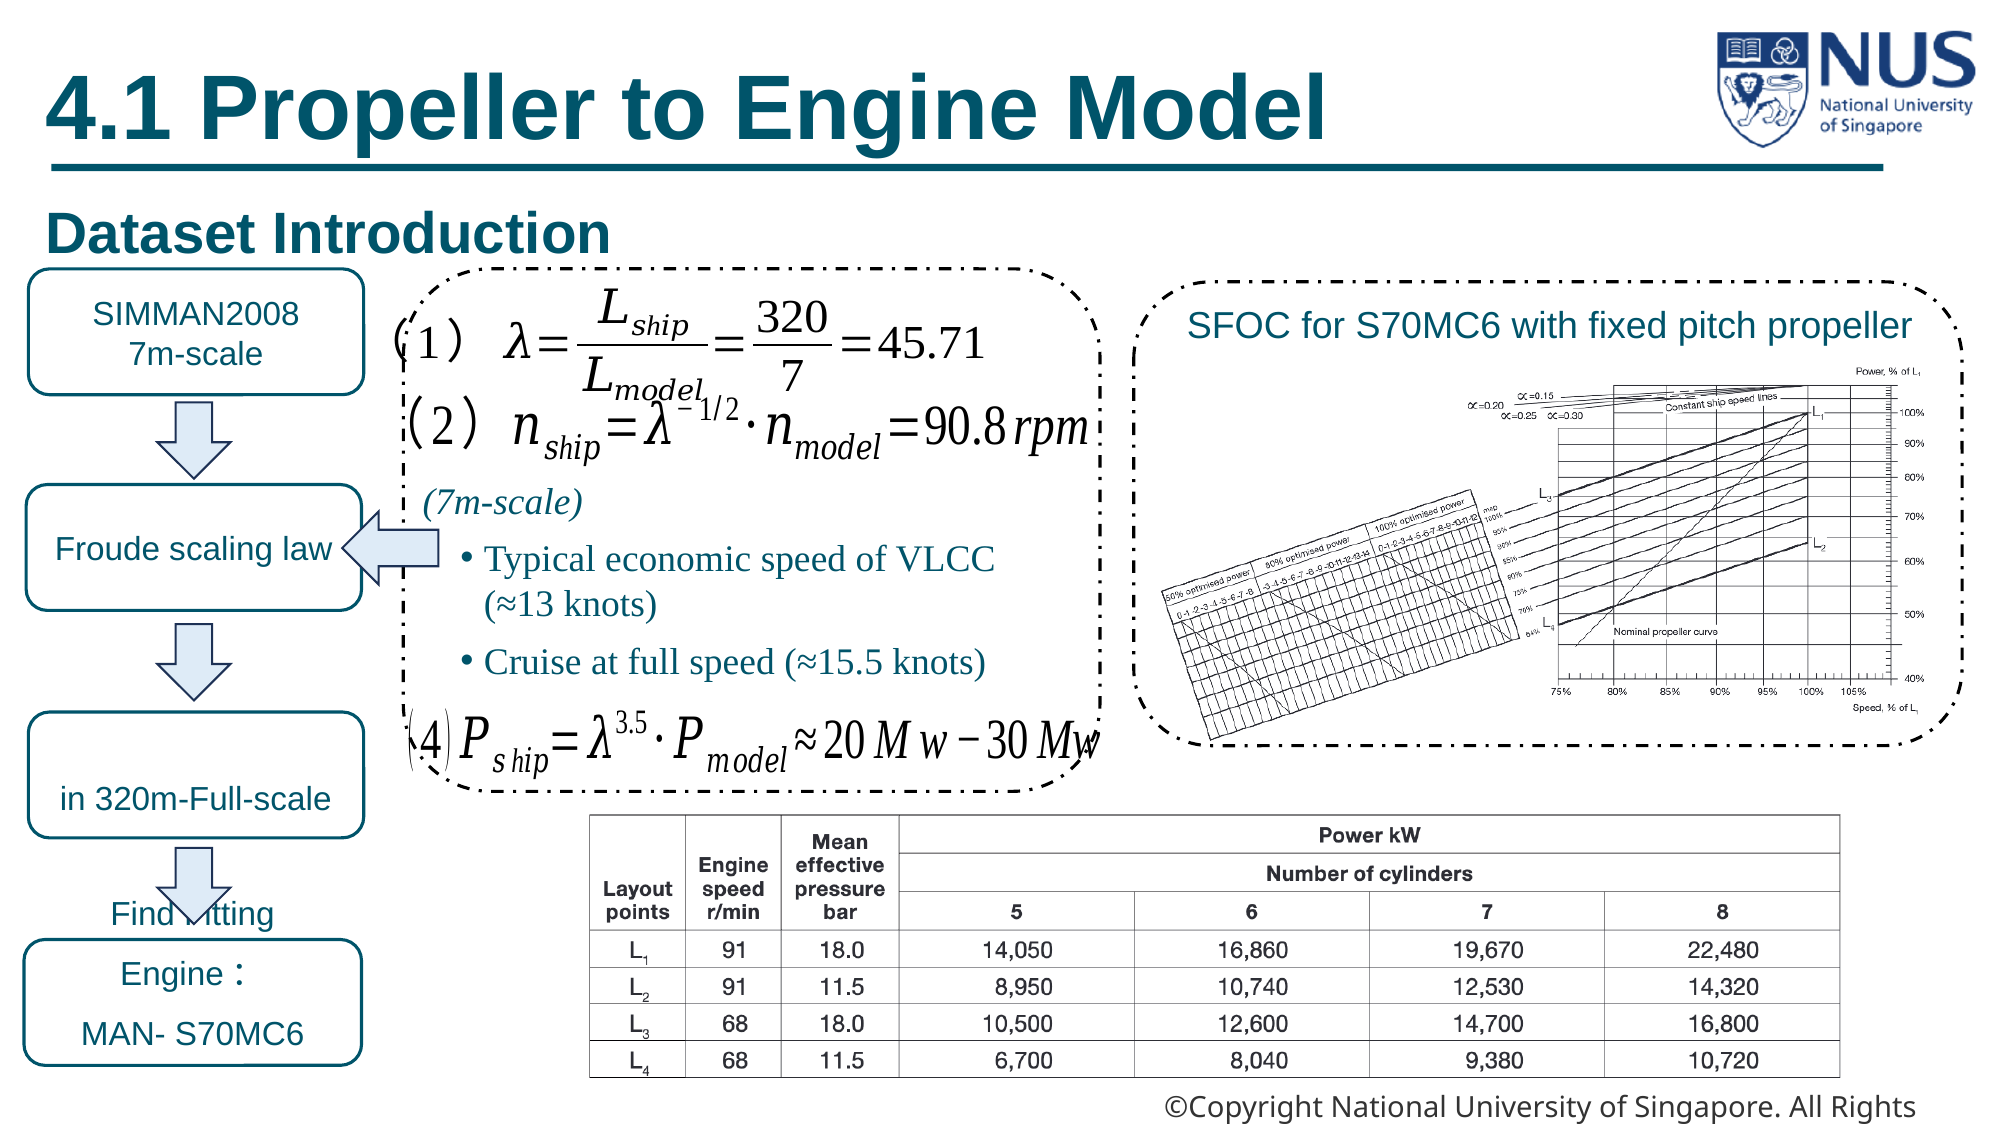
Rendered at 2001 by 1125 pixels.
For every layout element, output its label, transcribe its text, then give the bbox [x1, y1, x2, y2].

text_box 4.1 Propeller to Engine Model [30, 40, 1699, 166]
text_box Froude scaling law [25, 483, 361, 612]
text_box Dataset Introduction [30, 173, 1213, 267]
text_box [154, 401, 233, 481]
text_box [154, 846, 233, 926]
text_box [154, 623, 233, 702]
text_box Find Fitting Engine： MAN- S70MC6 [22, 938, 363, 1067]
text_box SIMMAN2008 7m-scale [27, 267, 361, 396]
text_box ©Copyright National University of Singapore. All Rights Reserved. [1149, 1081, 2000, 1125]
text_box [340, 527, 361, 569]
picture [1699, 0, 2000, 169]
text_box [1133, 281, 1970, 755]
picture [574, 806, 1850, 1092]
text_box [361, 268, 1104, 792]
text_box [50, 166, 1884, 172]
